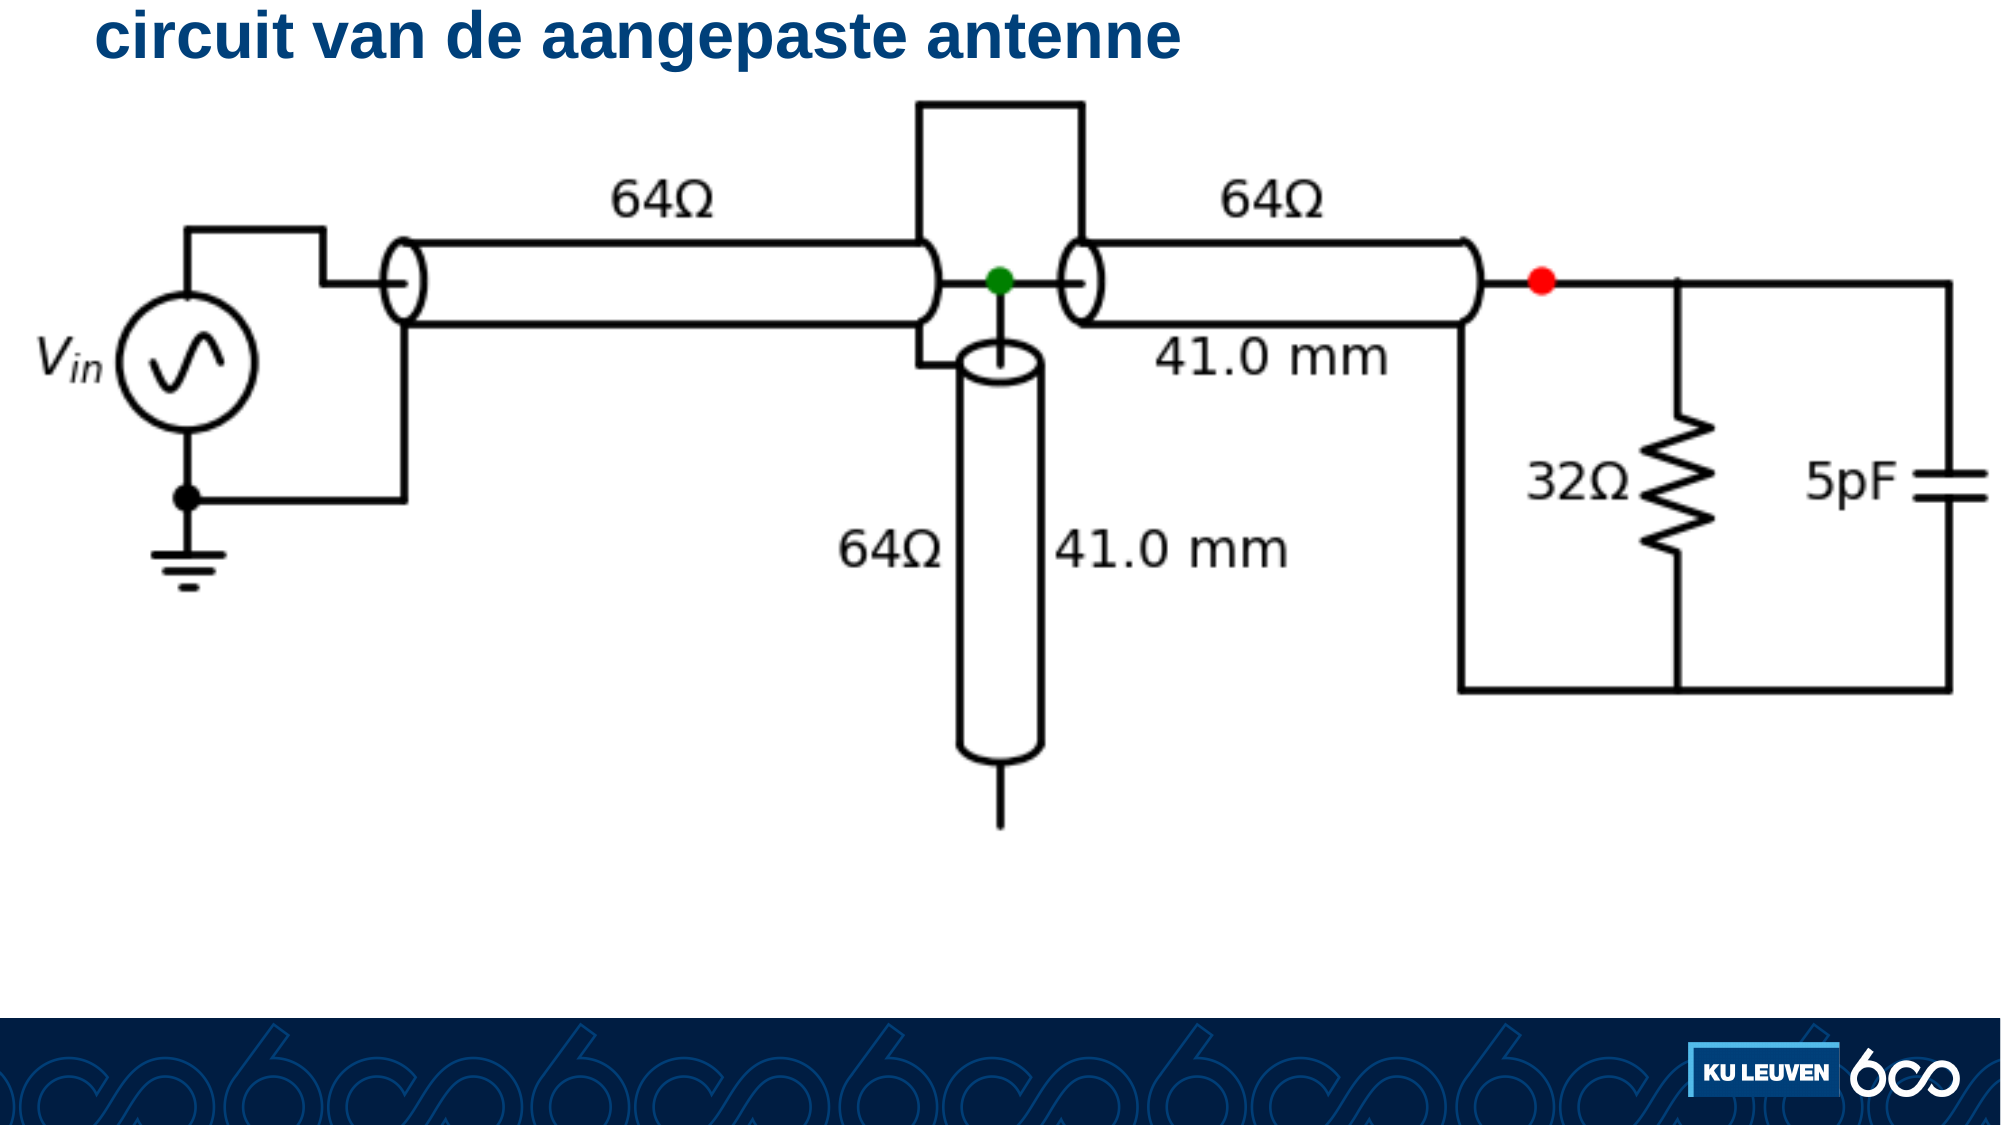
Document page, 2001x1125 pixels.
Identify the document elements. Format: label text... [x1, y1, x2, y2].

picture [0, 1018, 2001, 1125]
picture [0, 88, 2000, 842]
title circuit van de aangepaste antenne [94, 0, 1906, 88]
